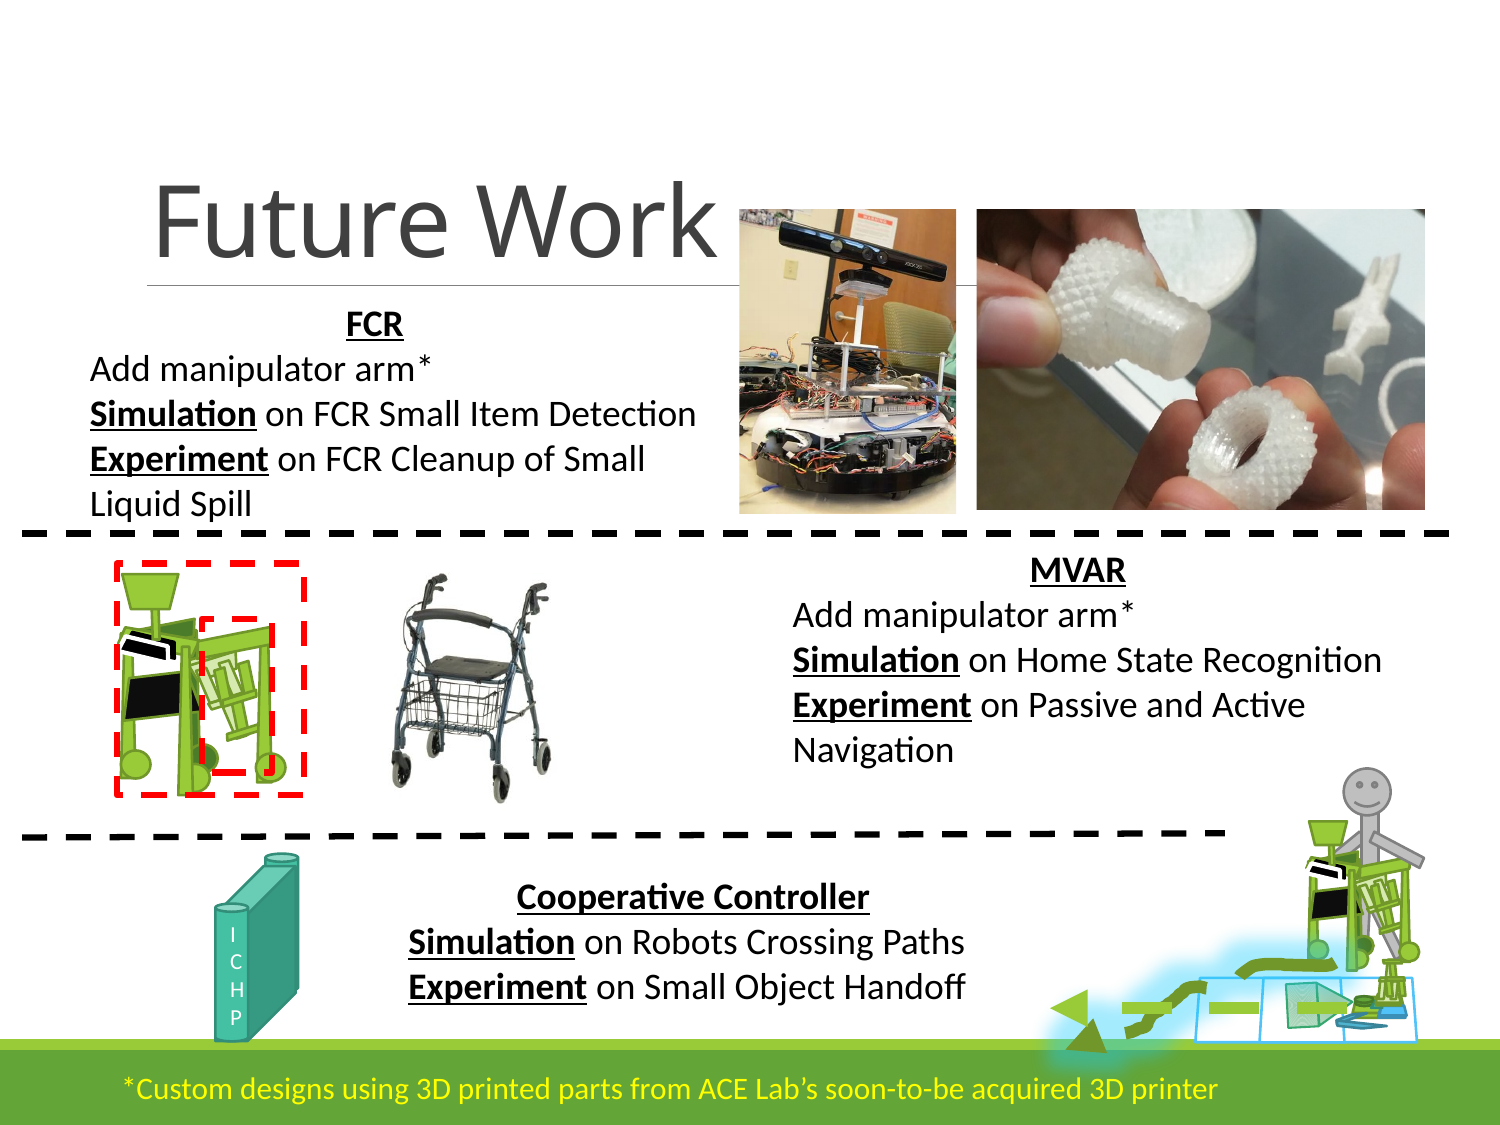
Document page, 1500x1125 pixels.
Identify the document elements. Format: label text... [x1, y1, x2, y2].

text_box [264, 852, 300, 991]
text_box Cooperative Controller Simulation on Robots Crossing Paths Experiment on Small Object Handoff [318, 865, 1046, 1060]
picture [976, 209, 1426, 511]
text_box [1049, 767, 1426, 1051]
picture [738, 209, 957, 515]
text_box [225, 864, 297, 1043]
text_box *Custom designs using 3D printed parts from ACE Lab’s soon-to-be acquired 3D printer [0, 1061, 1500, 1114]
text_box MVAR Add manipulator arm* Simulation on Home State Recognition Experiment on Passive and Active Navigation [702, 543, 1453, 777]
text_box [116, 573, 286, 796]
text_box FCR Add manipulator arm* Simulation on FCR Small Item Detection Experiment on FCR Cleanup of Small Liquid Spill [0, 291, 750, 531]
text_box [115, 562, 305, 796]
title Future Work [135, 47, 1373, 285]
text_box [21, 832, 1226, 838]
picture [331, 547, 610, 826]
text_box ICHP [214, 902, 250, 1043]
